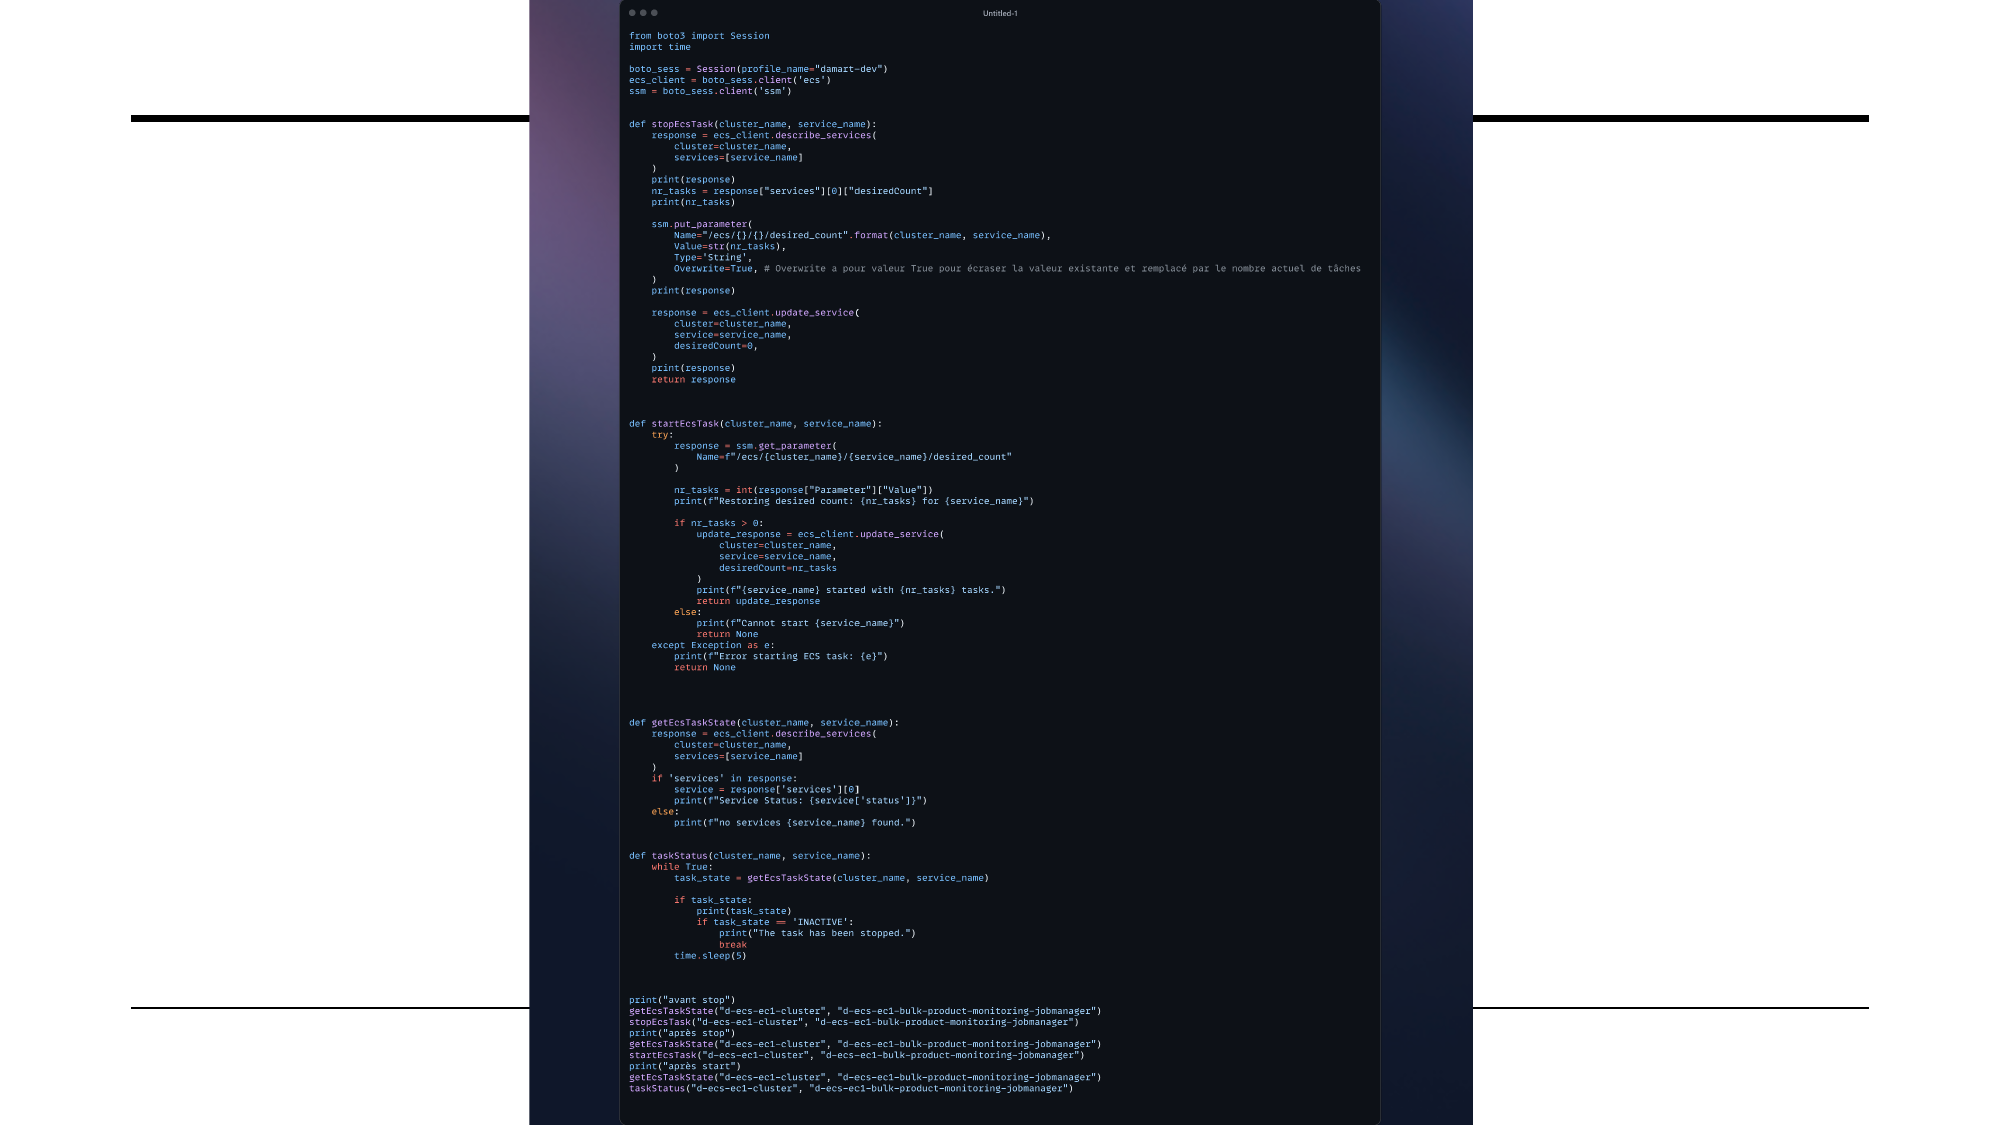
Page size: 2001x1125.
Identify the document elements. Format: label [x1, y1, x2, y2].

picture [529, 0, 1473, 1125]
